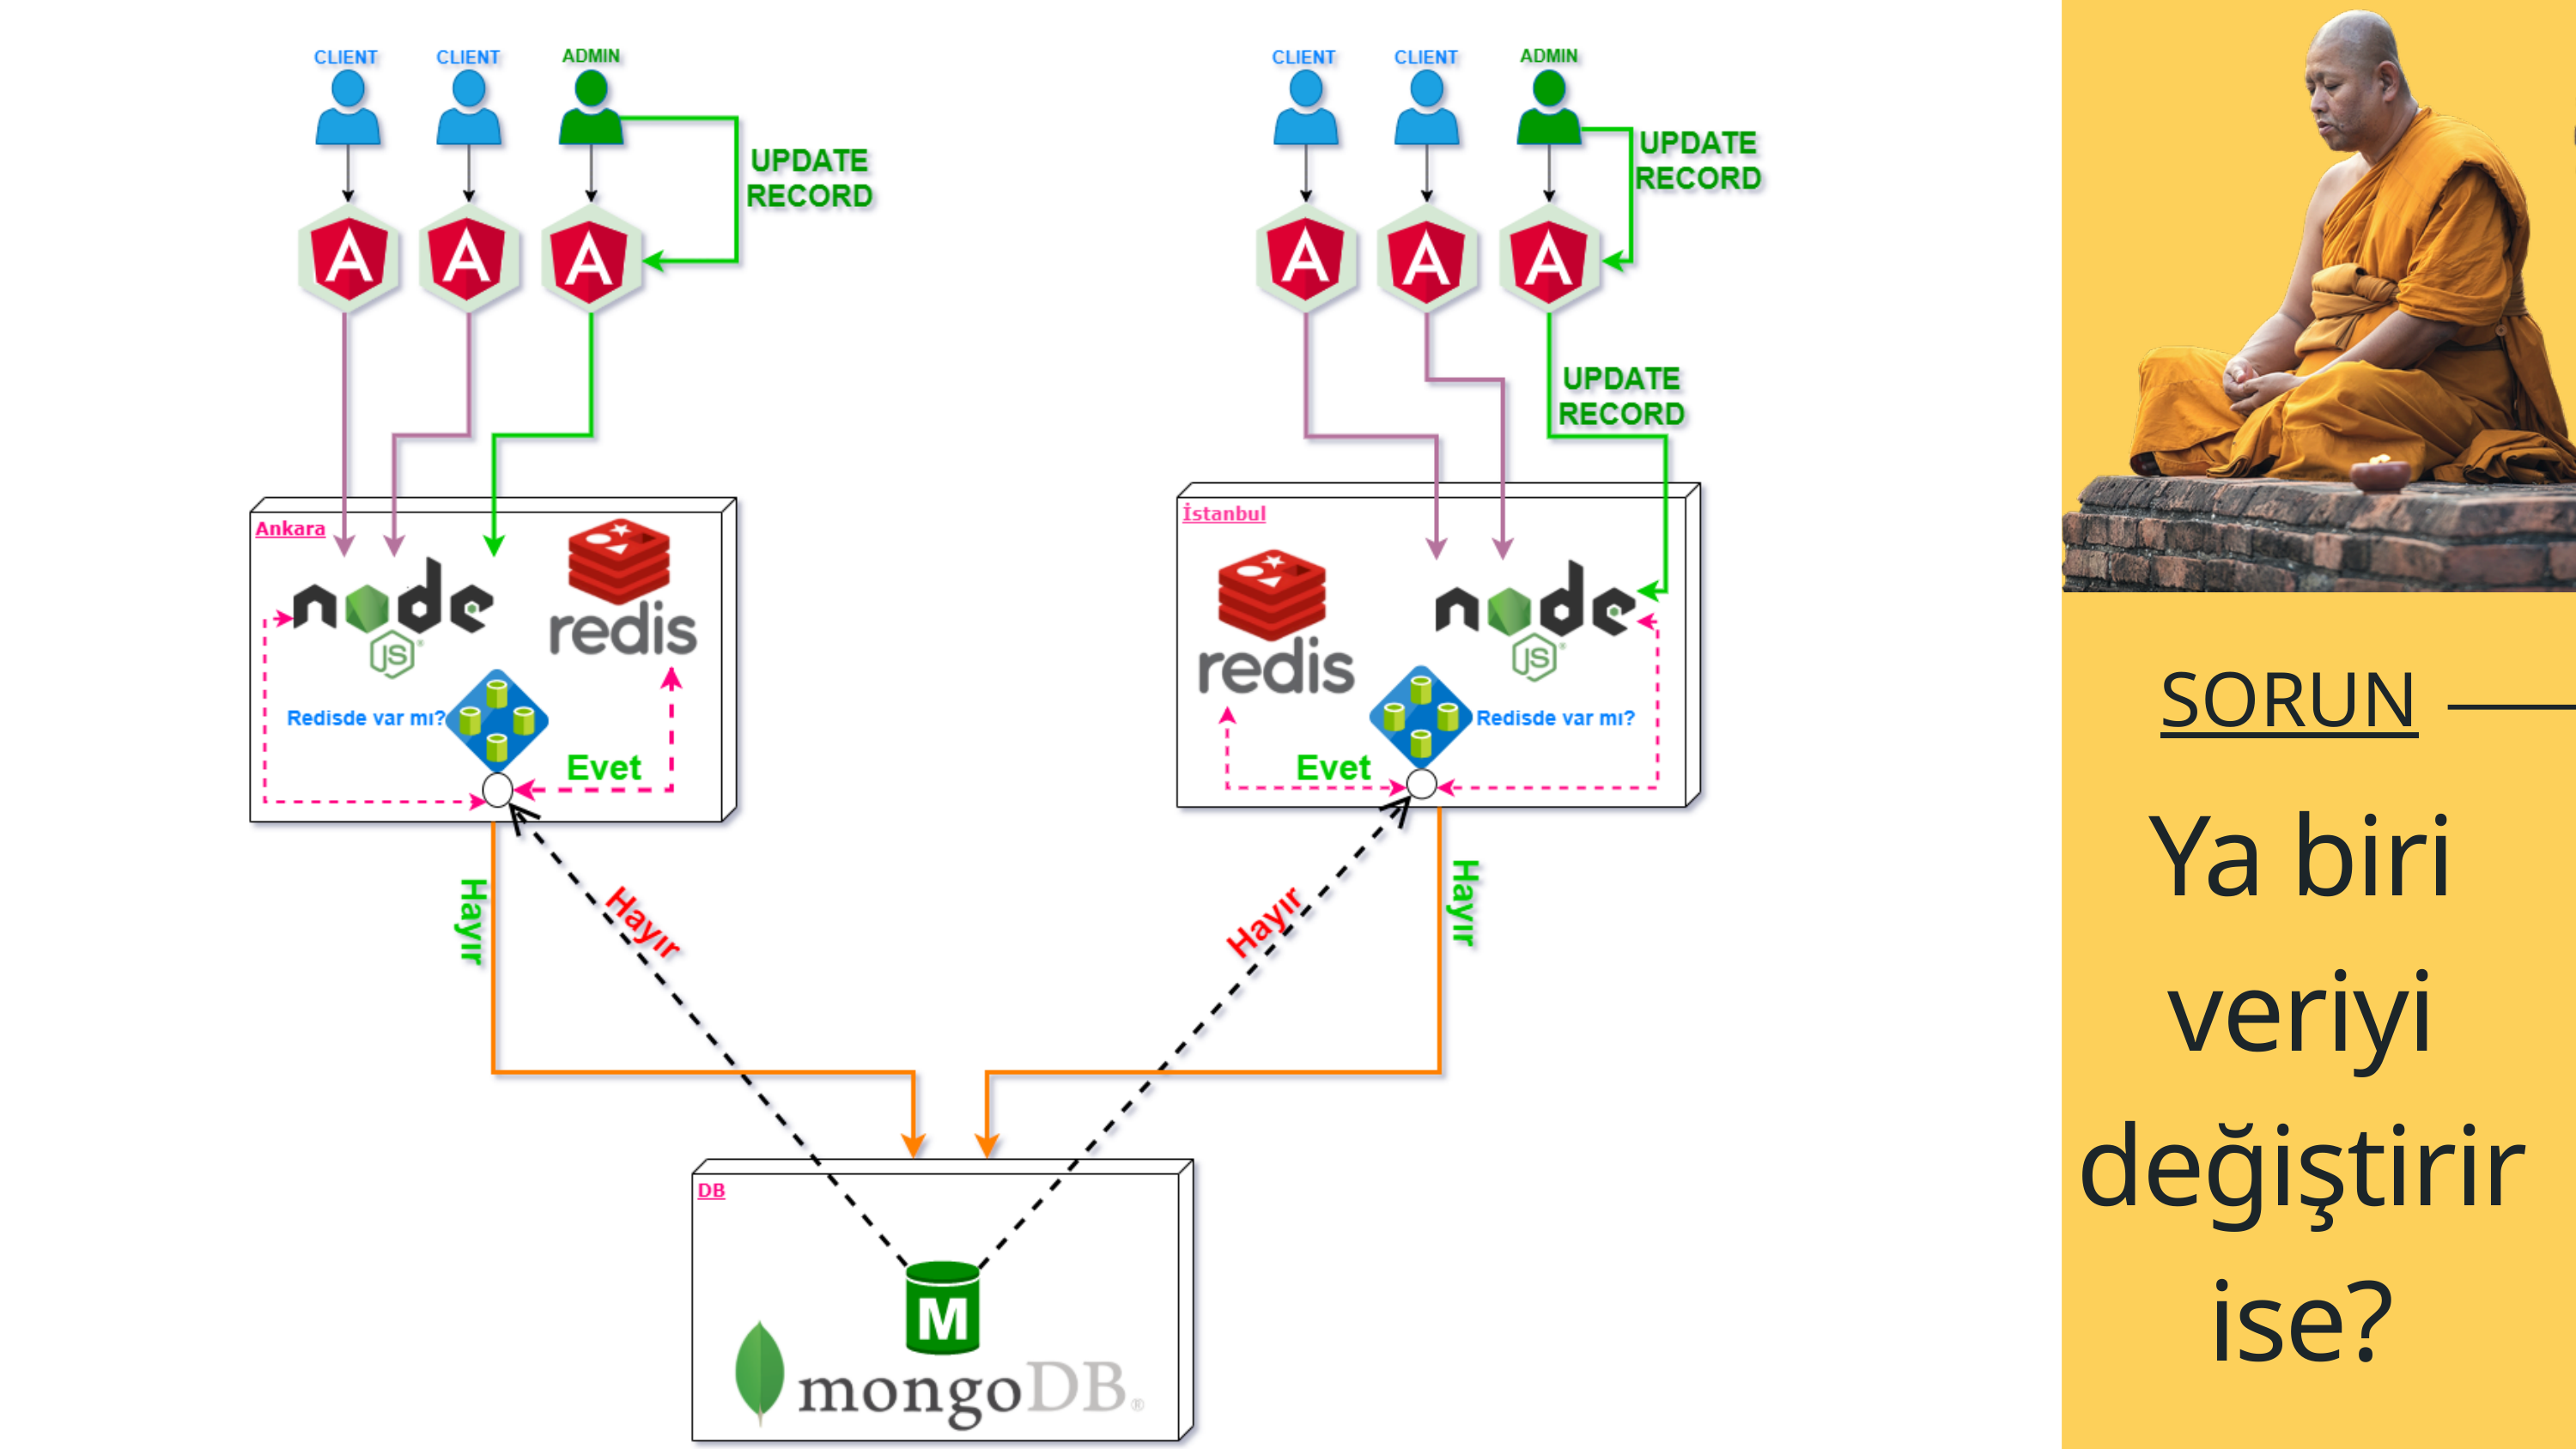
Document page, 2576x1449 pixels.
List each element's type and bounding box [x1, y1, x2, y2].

picture [0, 0, 2576, 1449]
text_box [2069, 662, 2576, 1373]
